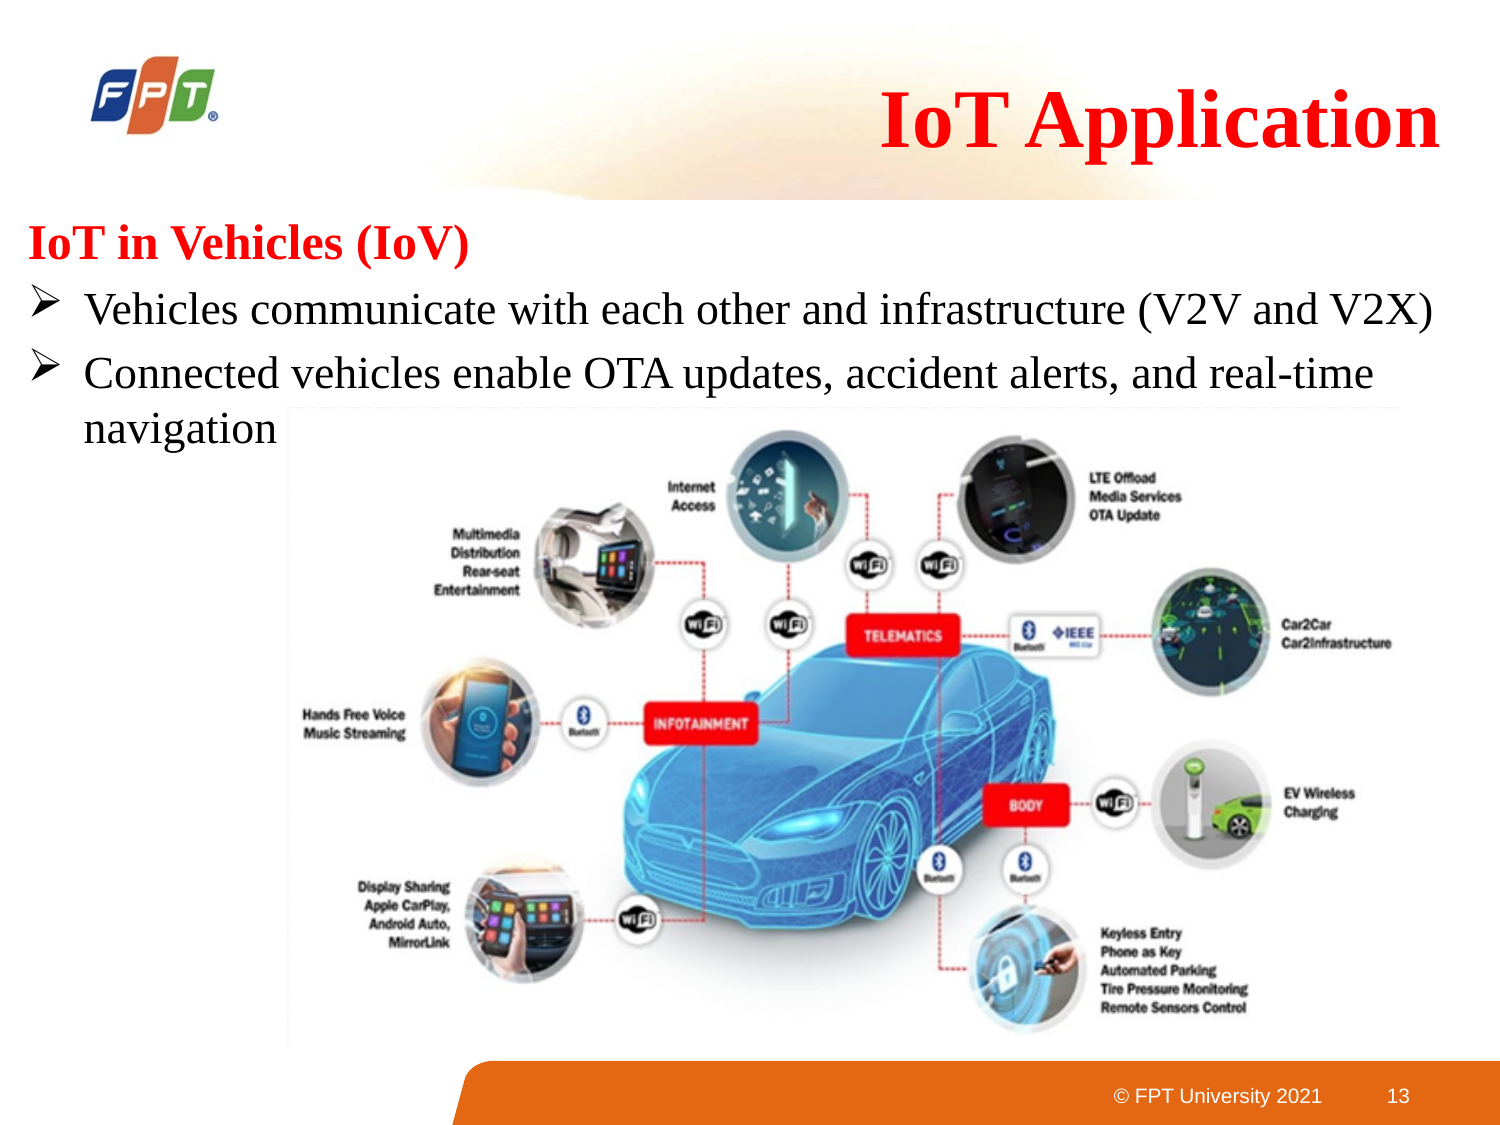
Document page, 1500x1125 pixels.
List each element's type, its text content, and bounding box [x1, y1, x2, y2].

picture [287, 407, 1401, 1049]
list IoT in Vehicles (IoV) Vehicles communicate with each other and infrastructure (V2V and V2X) Connected vehicles enable OTA updates, accident alerts, and real-time navigation [12, 201, 1457, 803]
picture [0, 1050, 1500, 1125]
picture [0, 0, 1500, 200]
title IoT Application [93, 56, 1457, 201]
